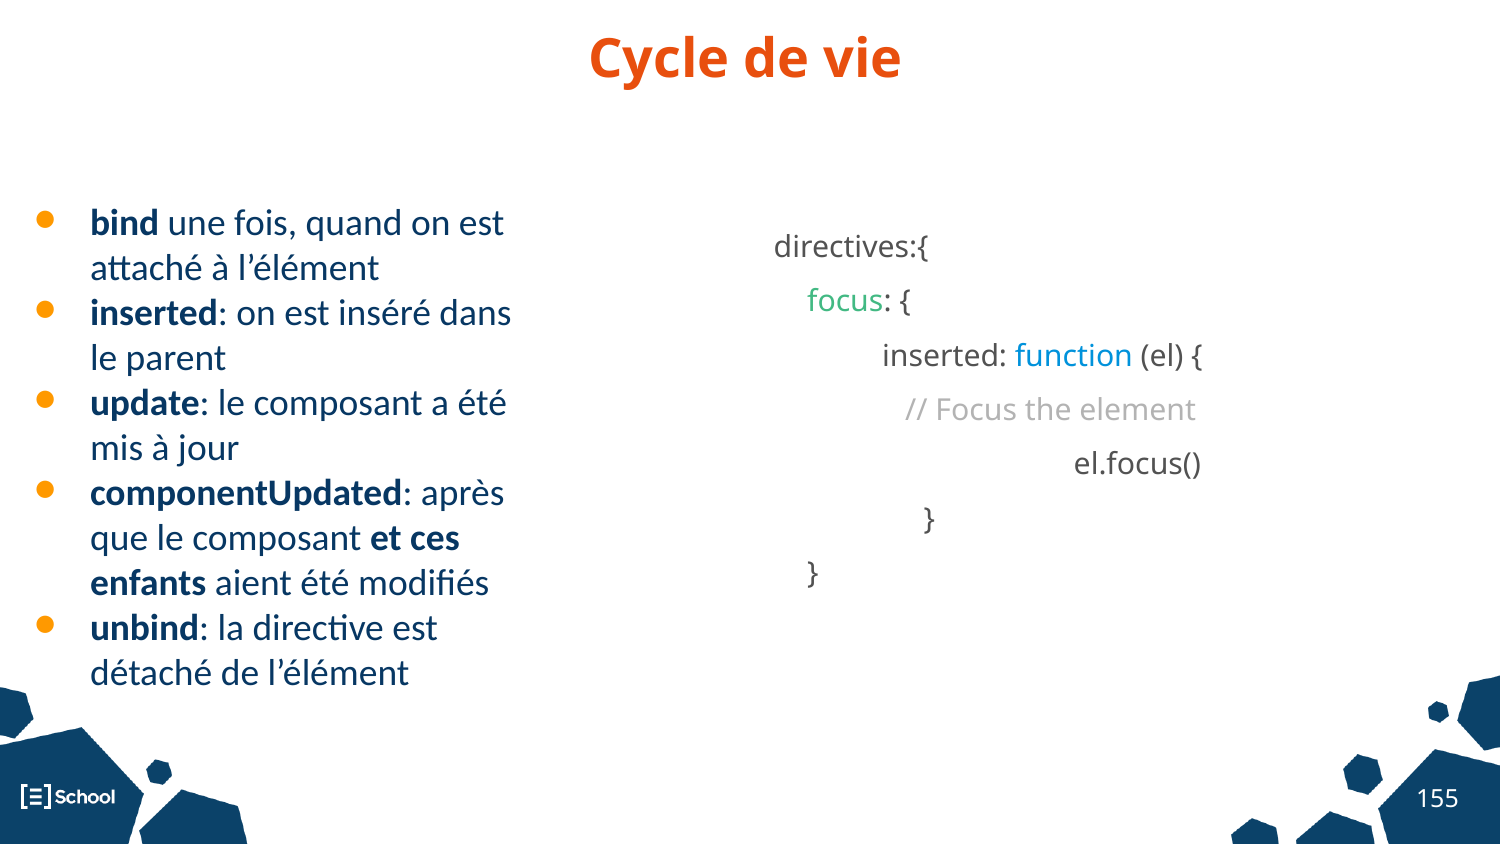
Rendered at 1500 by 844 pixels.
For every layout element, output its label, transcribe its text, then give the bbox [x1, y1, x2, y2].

picture [0, 0, 1500, 844]
title Cycle de vie [24, 8, 1467, 165]
text_box bind une fois, quand on est attaché à l’élément inserted: on est inséré dans le parent update: le composant a été mis à jour componentUpdated: après que le composant et ces enfants aient été modifiés unbind: la directive est détaché de l’élément [0, 183, 537, 671]
text_box directives:{ focus: { inserted: function (el) { // Focus the element el.focus() } } [716, 193, 1375, 707]
slide_number ‹#› [1383, 767, 1474, 832]
